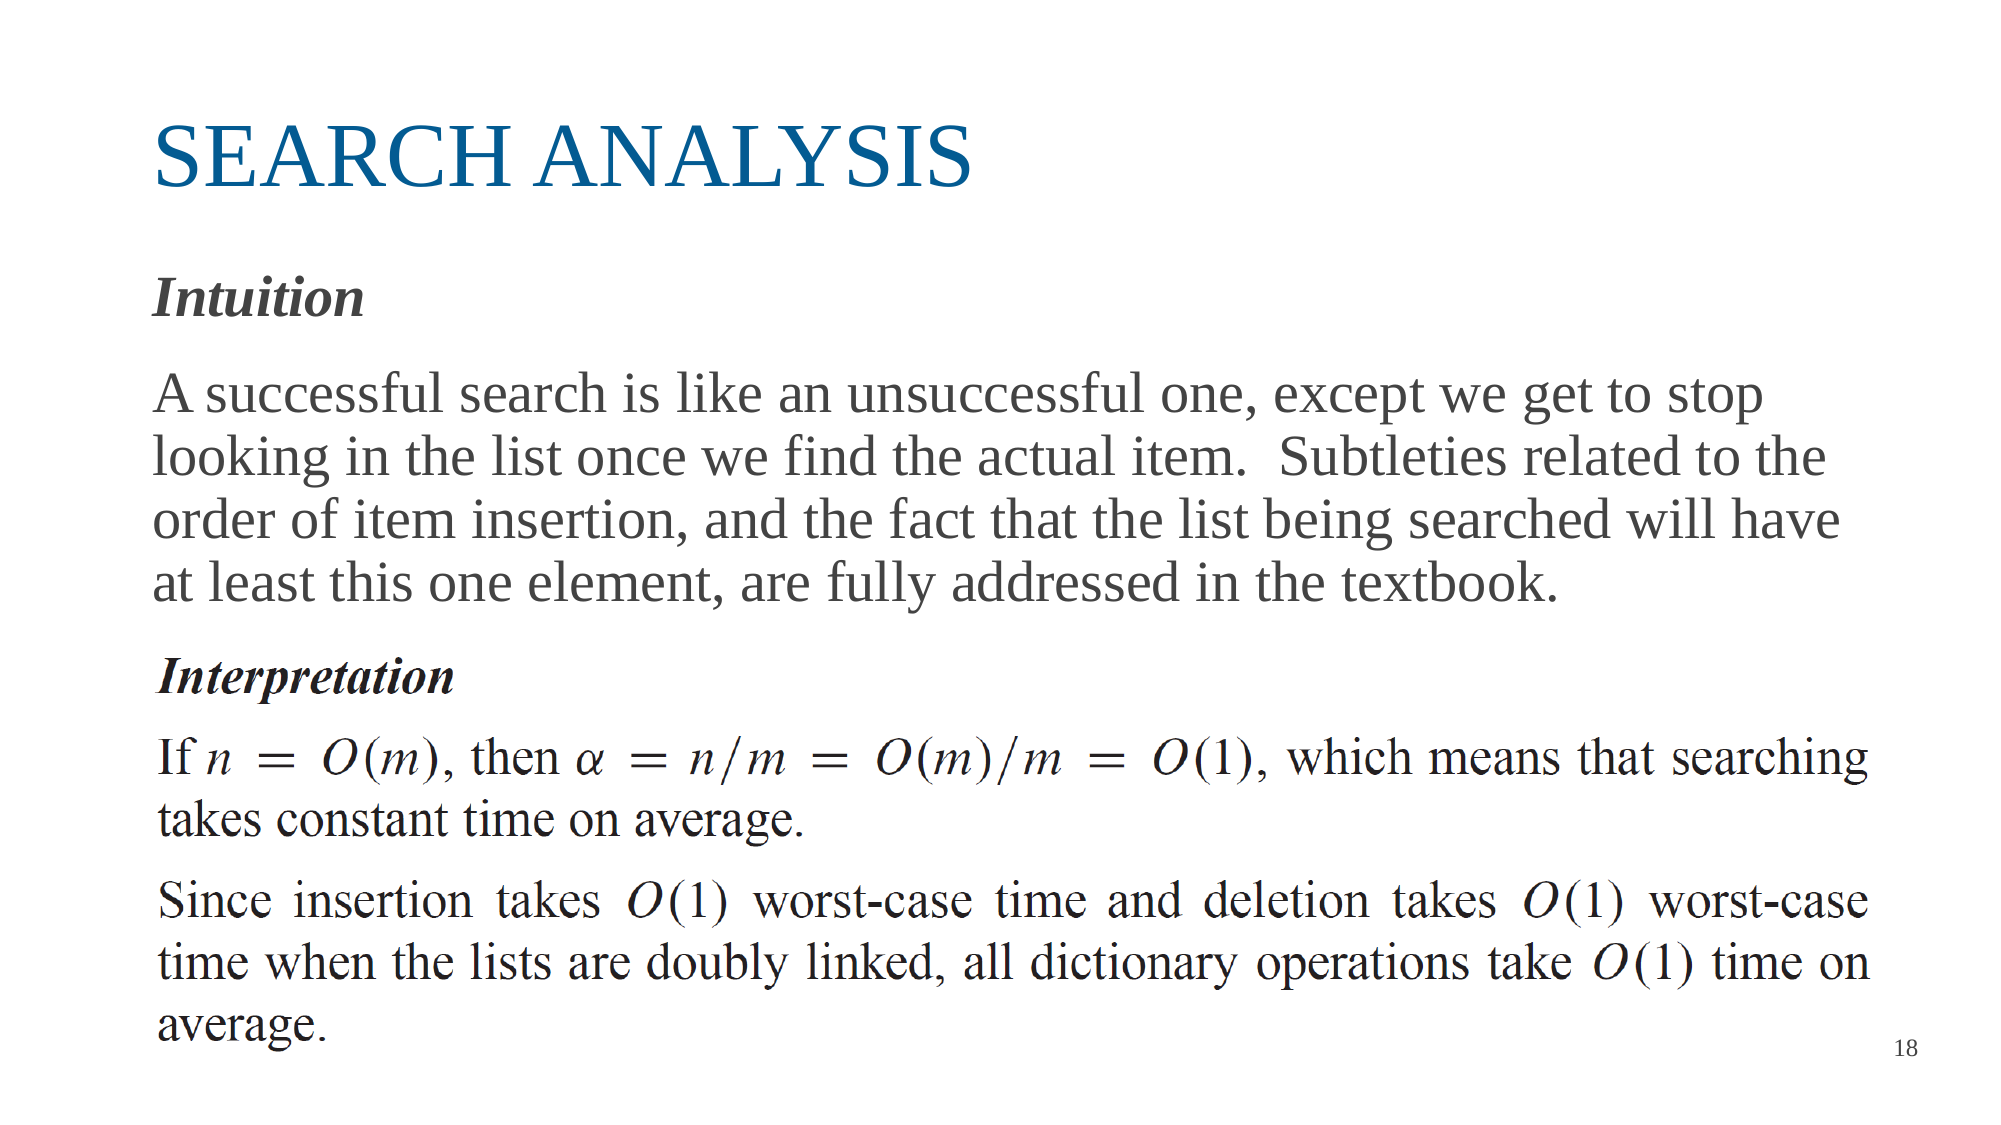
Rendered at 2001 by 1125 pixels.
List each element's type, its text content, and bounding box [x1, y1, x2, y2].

picture [137, 635, 1893, 1073]
text_box Intuition A successful search is like an unsuccessful one, except we get to stop looking in the list once we find the actual item. Subtleties related to the order of item insertion, and the fact that the list being searched will have at least this one element, are fully addressed in the textbook. [137, 258, 1863, 563]
slide_number 18 [1483, 1016, 1934, 1077]
title SEARCH ANALYSIS [137, 48, 1863, 258]
